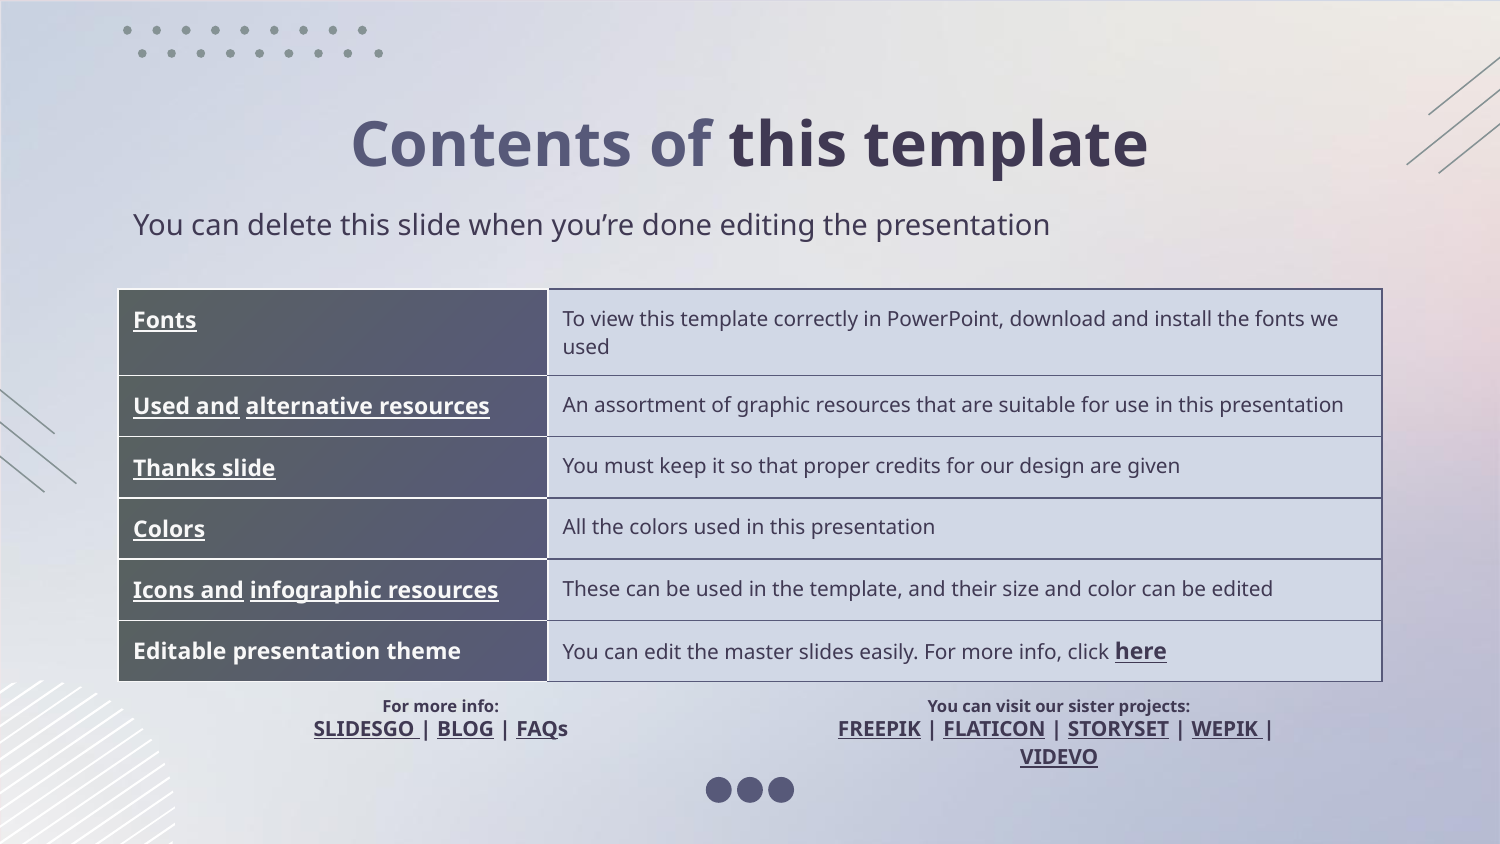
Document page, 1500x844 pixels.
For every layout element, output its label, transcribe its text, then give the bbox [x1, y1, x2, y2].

text_box You can visit our sister projects: FREEPIK | FLATICON | STORYSET | WEPIK | VIDEVO [793, 680, 1326, 757]
table_cell Thanks slide [119, 437, 547, 497]
table_cell Editable presentation theme [119, 621, 547, 681]
table_header To view this template correctly in PowerPoint, download and install the fonts we used [549, 290, 1381, 375]
table_cell You must keep it so that proper credits for our design are given [549, 437, 1381, 497]
title Contents of this template [118, 88, 1382, 167]
table_cell An assortment of graphic resources that are suitable for use in this presentation [549, 376, 1381, 436]
table_cell Icons and infographic resources [119, 560, 547, 620]
table_cell All the colors used in this presentation [549, 499, 1381, 558]
table_cell Used and alternative resources [119, 376, 547, 436]
table_cell Colors [119, 499, 547, 558]
text_box For more info: SLIDESGO | BLOG | FAQs [174, 680, 707, 757]
table_cell These can be used in the template, and their size and color can be edited [549, 560, 1381, 620]
picture [2, 2, 1499, 844]
table_cell You can edit the master slides easily. For more info, click here [549, 621, 1381, 681]
text_box You can delete this slide when you’re done editing the presentation [118, 186, 1382, 243]
table_header Fonts [119, 290, 547, 375]
